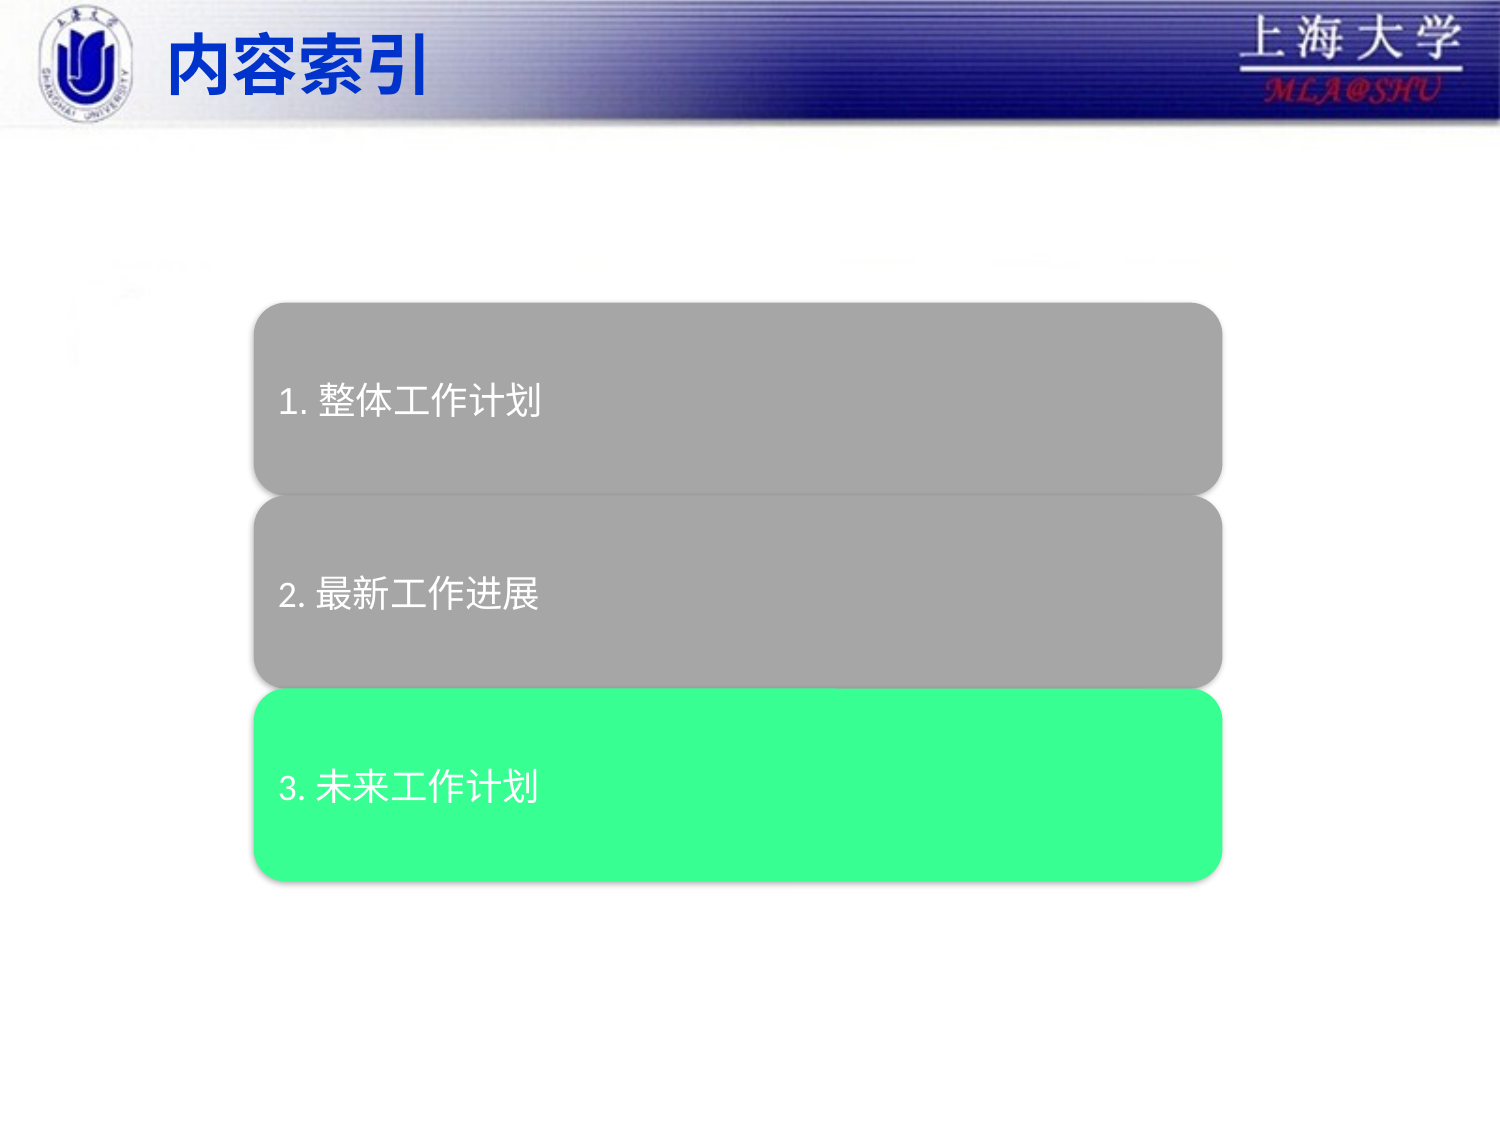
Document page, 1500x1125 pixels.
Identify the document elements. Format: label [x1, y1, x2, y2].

title [150, 0, 1500, 129]
picture [0, 0, 1500, 1125]
text_box [253, 302, 1223, 882]
